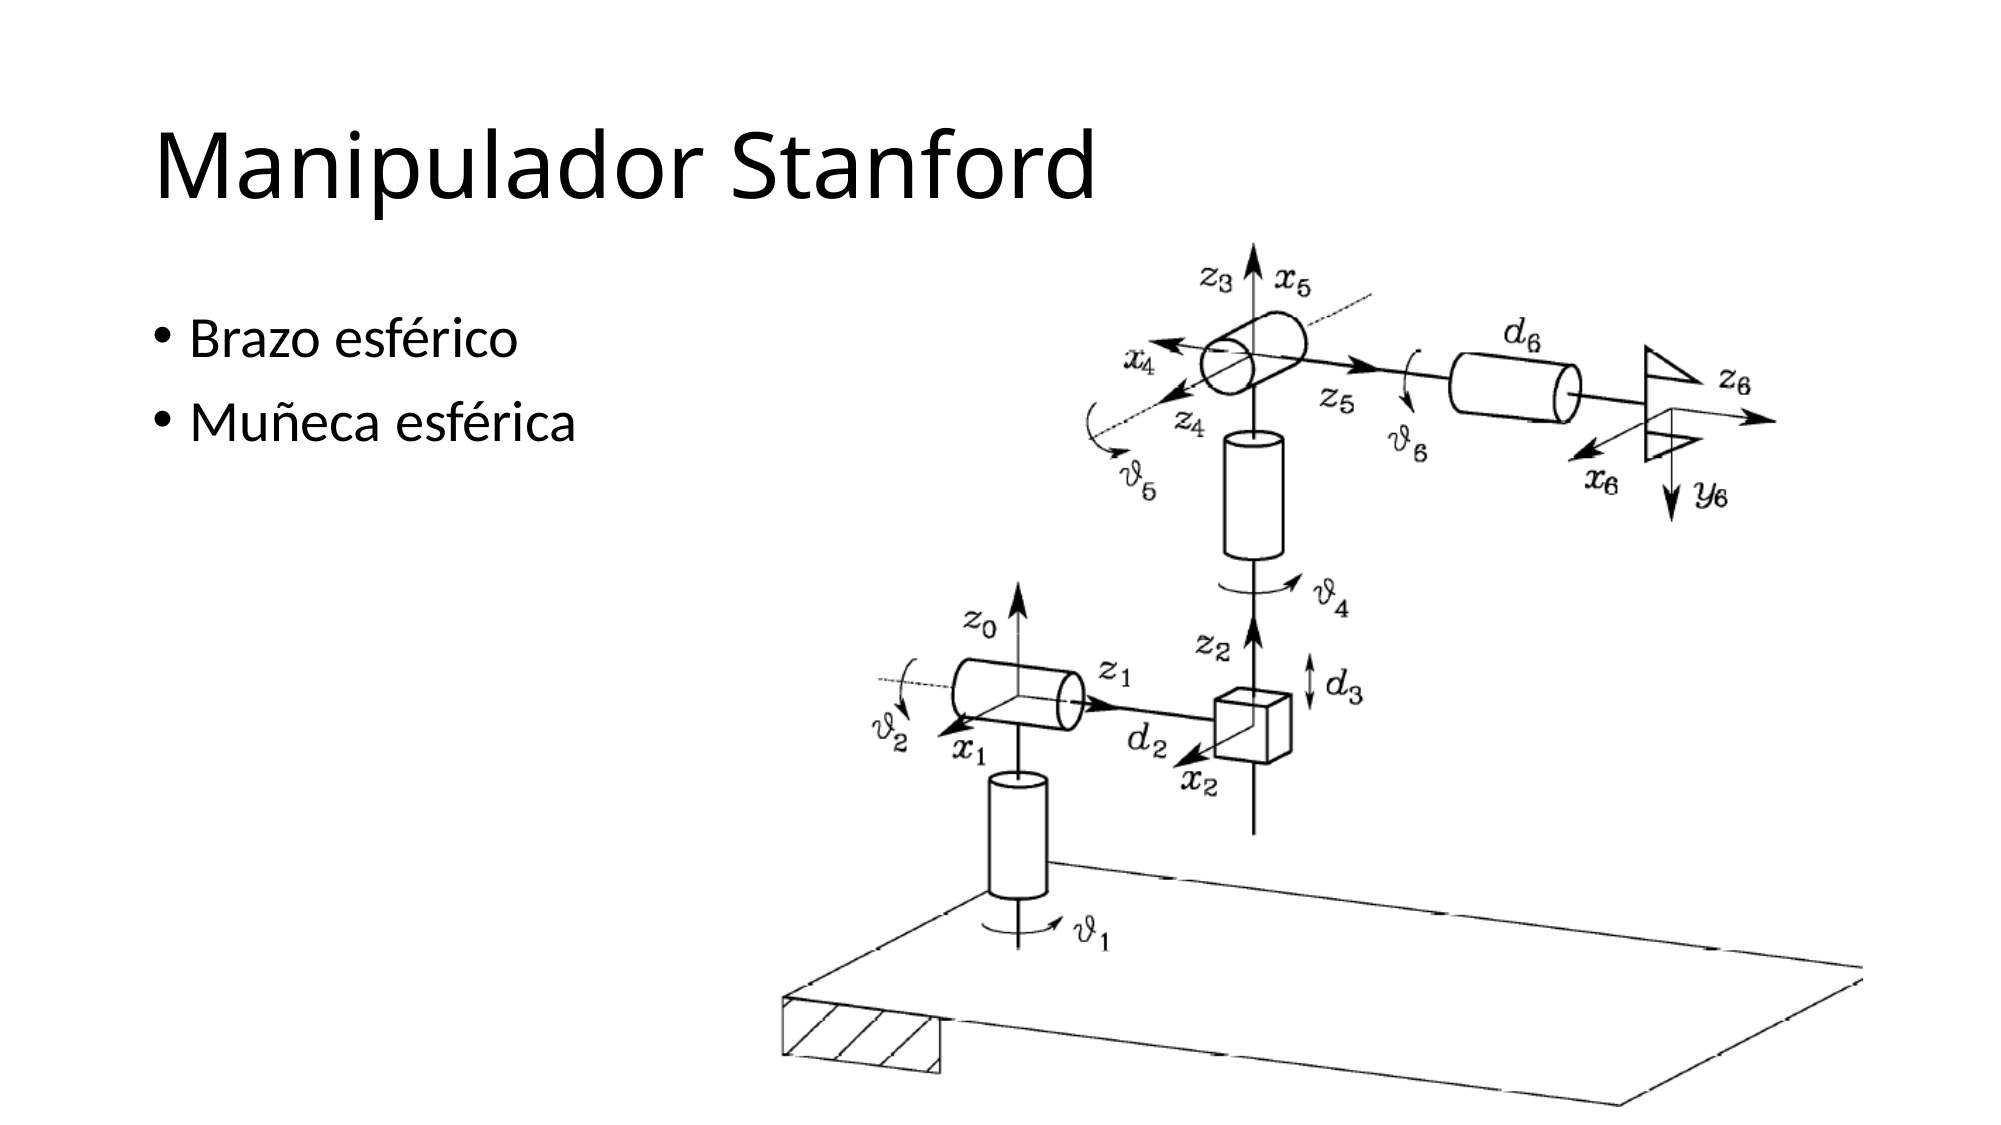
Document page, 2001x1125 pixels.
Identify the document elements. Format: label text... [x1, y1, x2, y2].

picture [770, 206, 1863, 1107]
title Manipulador Stanford [137, 59, 1863, 278]
list Brazo esférico Muñeca esférica [137, 299, 644, 1014]
